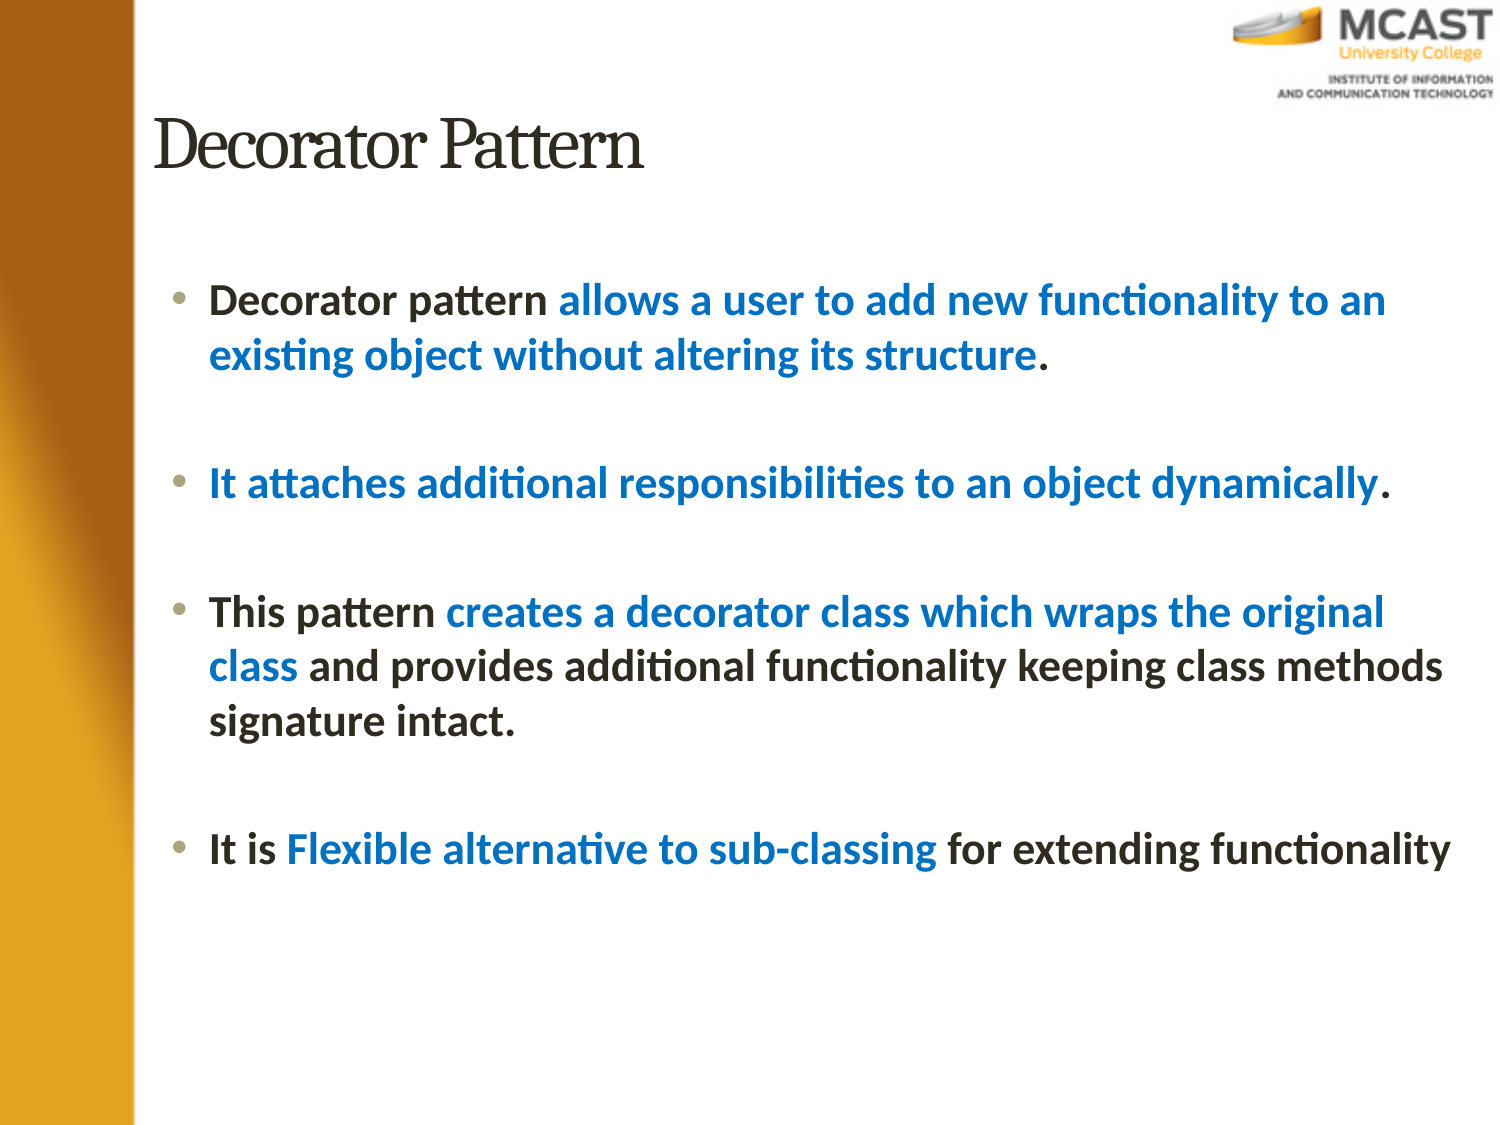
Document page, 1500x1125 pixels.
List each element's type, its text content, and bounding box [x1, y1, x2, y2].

list Decorator pattern allows a user to add new functionality to an existing object without altering its structure. It attaches additional responsibilities to an object dynamically. This pattern creates a decorator class which wraps the original class and provides additional functionality keeping class methods signature intact. It is Flexible alternative to sub-classing for extending functionality [137, 262, 1500, 1050]
picture [0, 0, 1500, 1125]
title Decorator Pattern [137, 45, 1263, 233]
